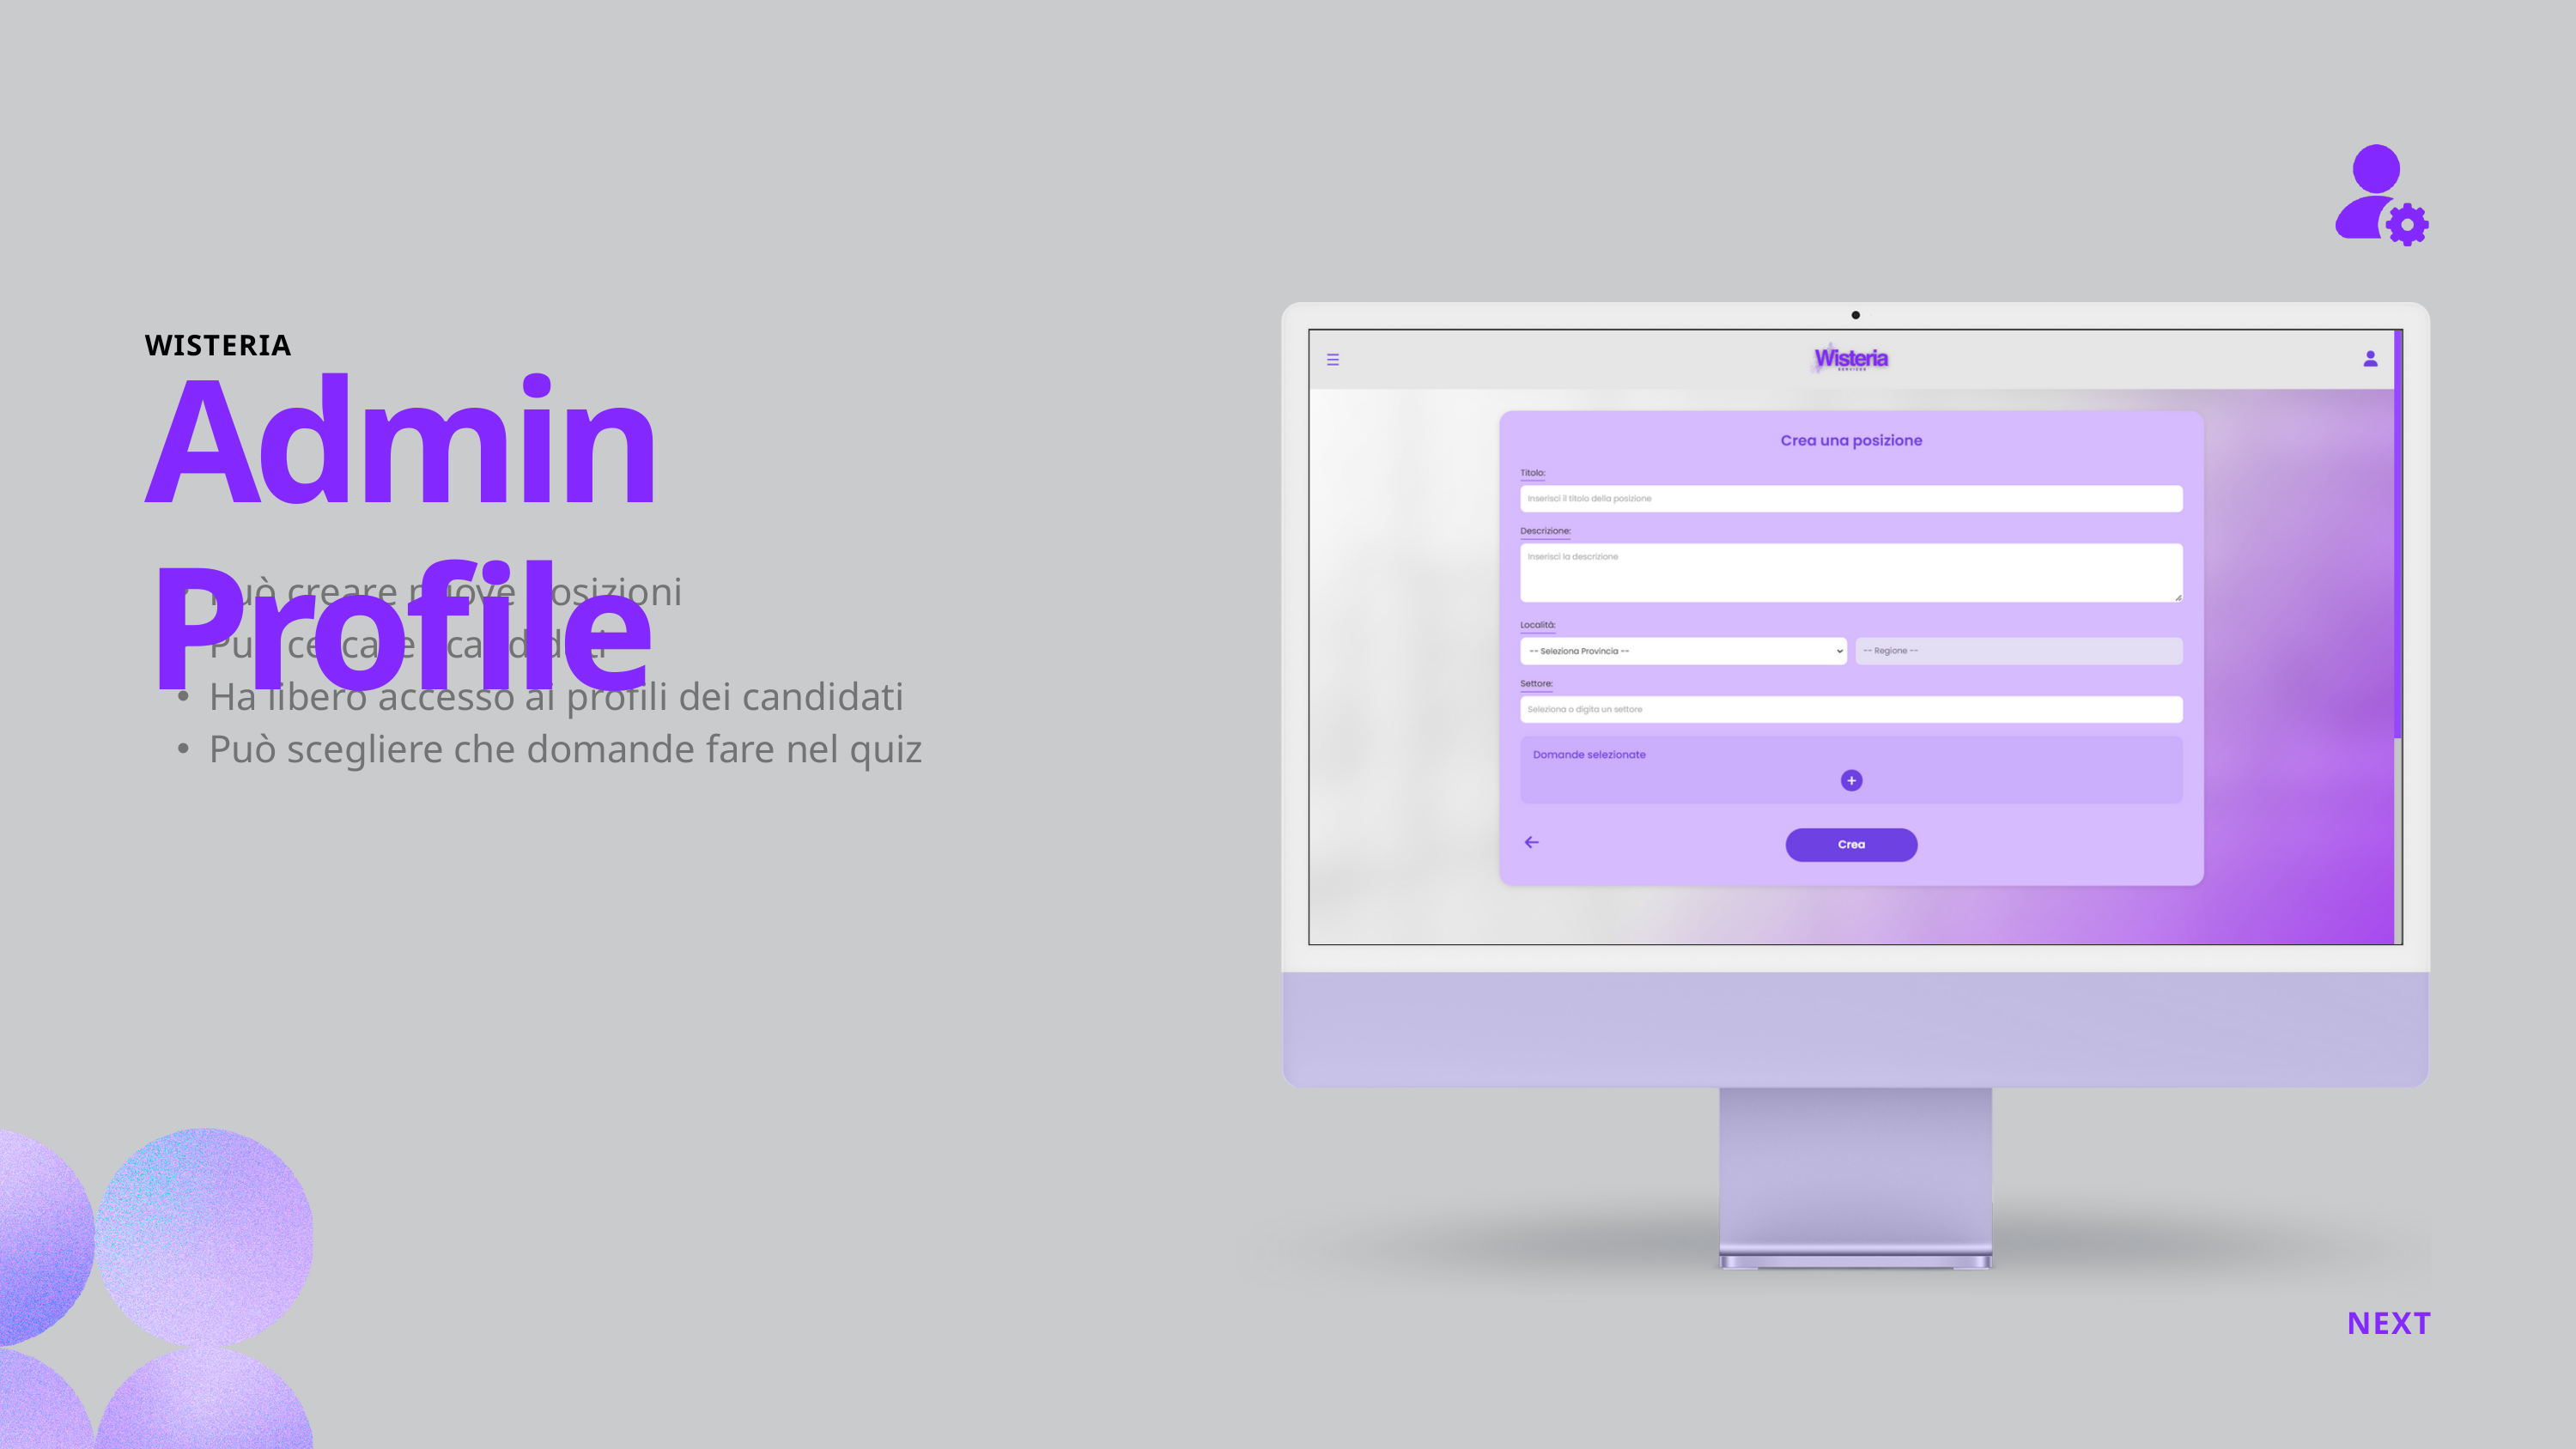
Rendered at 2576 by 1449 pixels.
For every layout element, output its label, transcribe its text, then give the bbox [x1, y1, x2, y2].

text_box Admin Profile [144, 349, 1171, 724]
text_box [0, 1128, 313, 1449]
text_box [2333, 144, 2429, 246]
text_box Può creare nuove posizioni Può cercare i candidati Ha libero accesso ai profili dei candidati Può scegliere che domande fare nel quiz [144, 724, 975, 771]
text_box NEXT [2236, 1297, 2432, 1341]
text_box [1309, 330, 2402, 945]
text_box [1158, 302, 2432, 1302]
text_box WISTERIA [144, 321, 984, 362]
